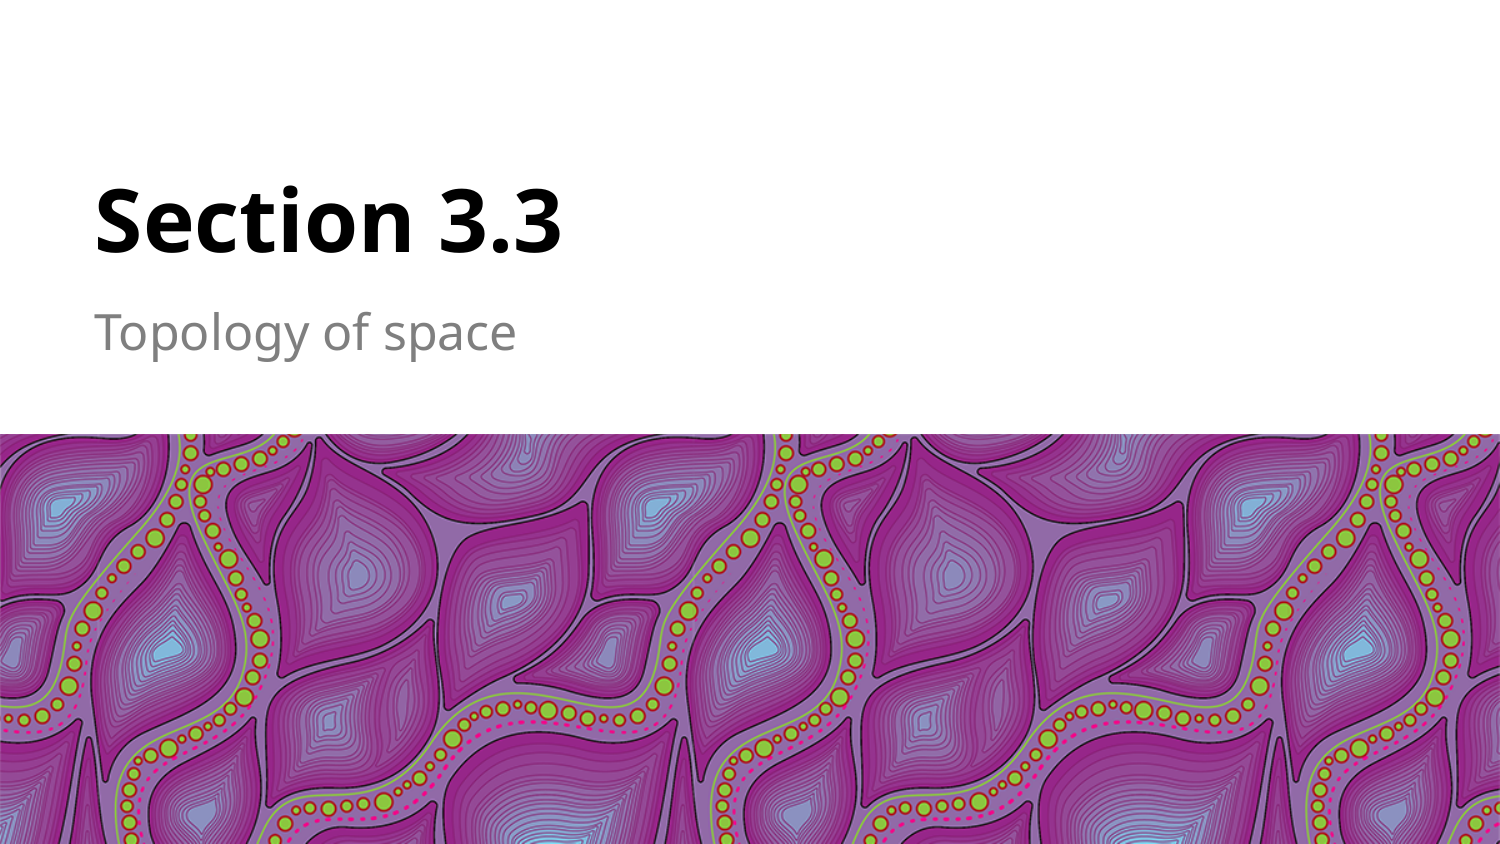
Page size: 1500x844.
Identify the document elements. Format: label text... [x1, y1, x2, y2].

title Section 3.3 [79, 43, 1423, 285]
picture [0, 434, 1500, 844]
subtitle Topology of space [79, 285, 1423, 427]
